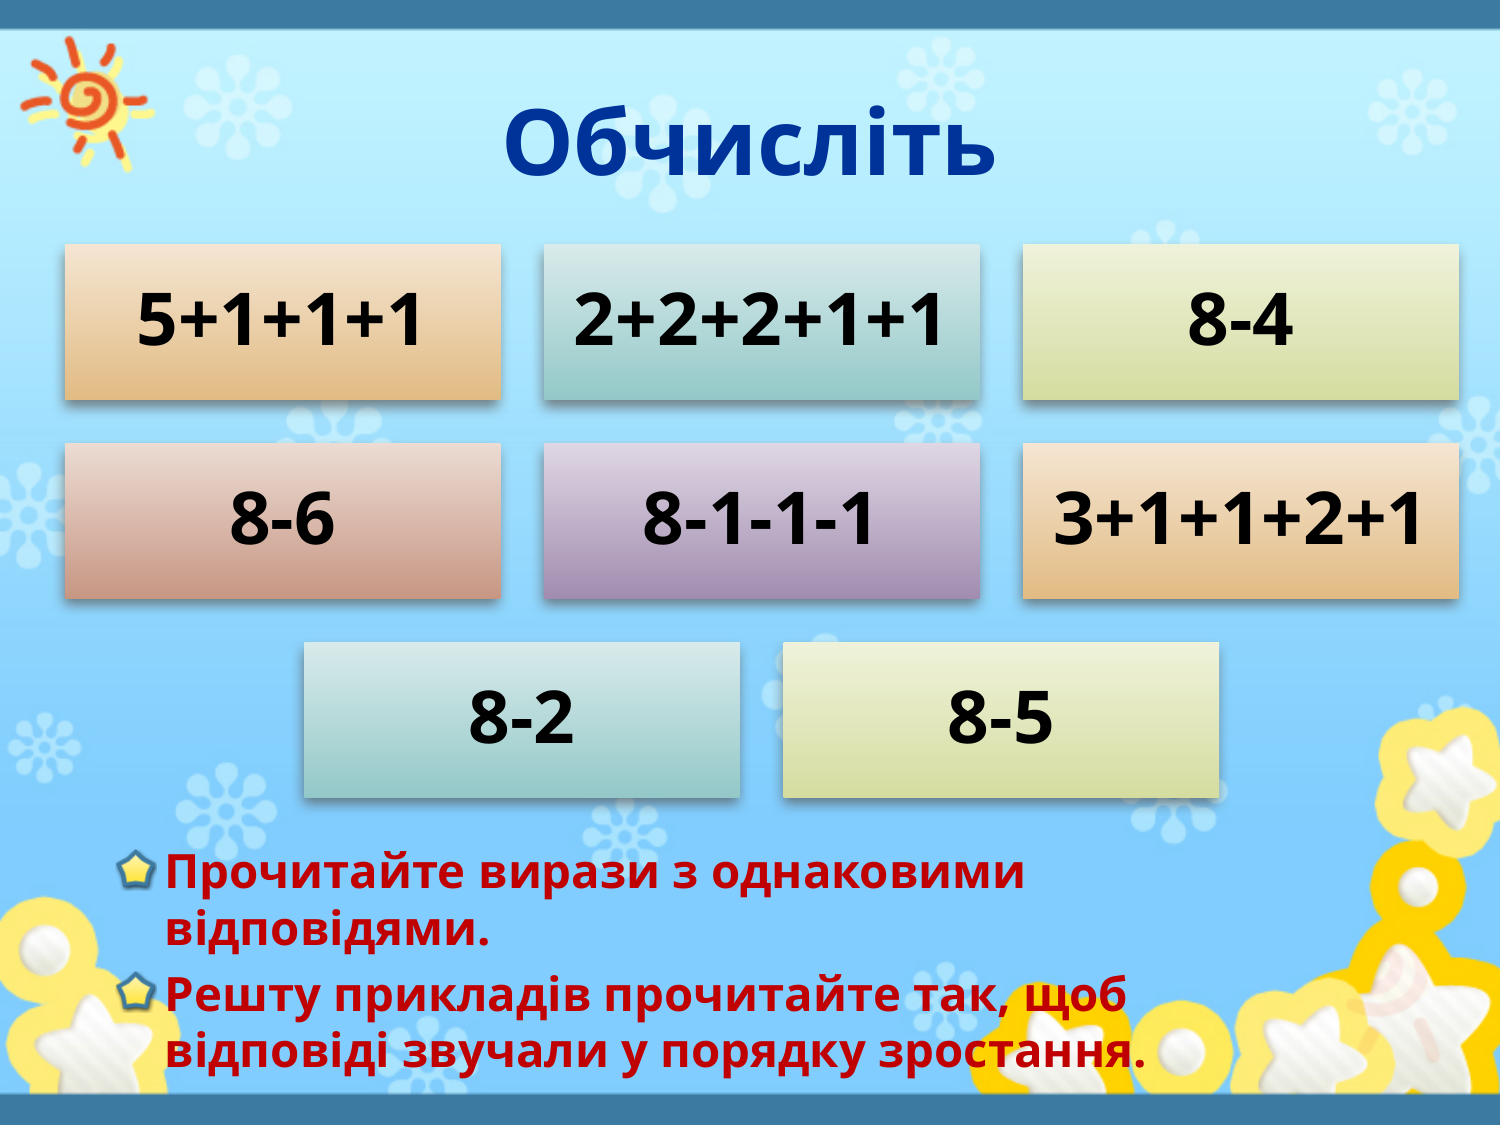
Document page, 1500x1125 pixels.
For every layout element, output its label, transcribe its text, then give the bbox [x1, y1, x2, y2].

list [64, 219, 1460, 823]
list Прочитайте вирази з однаковими відповідями. Решту прикладів прочитайте так, щоб відповіді звучали у порядку зростання. [100, 841, 1353, 1088]
picture [0, 0, 1500, 1125]
title Обчисліть [75, 45, 1425, 217]
